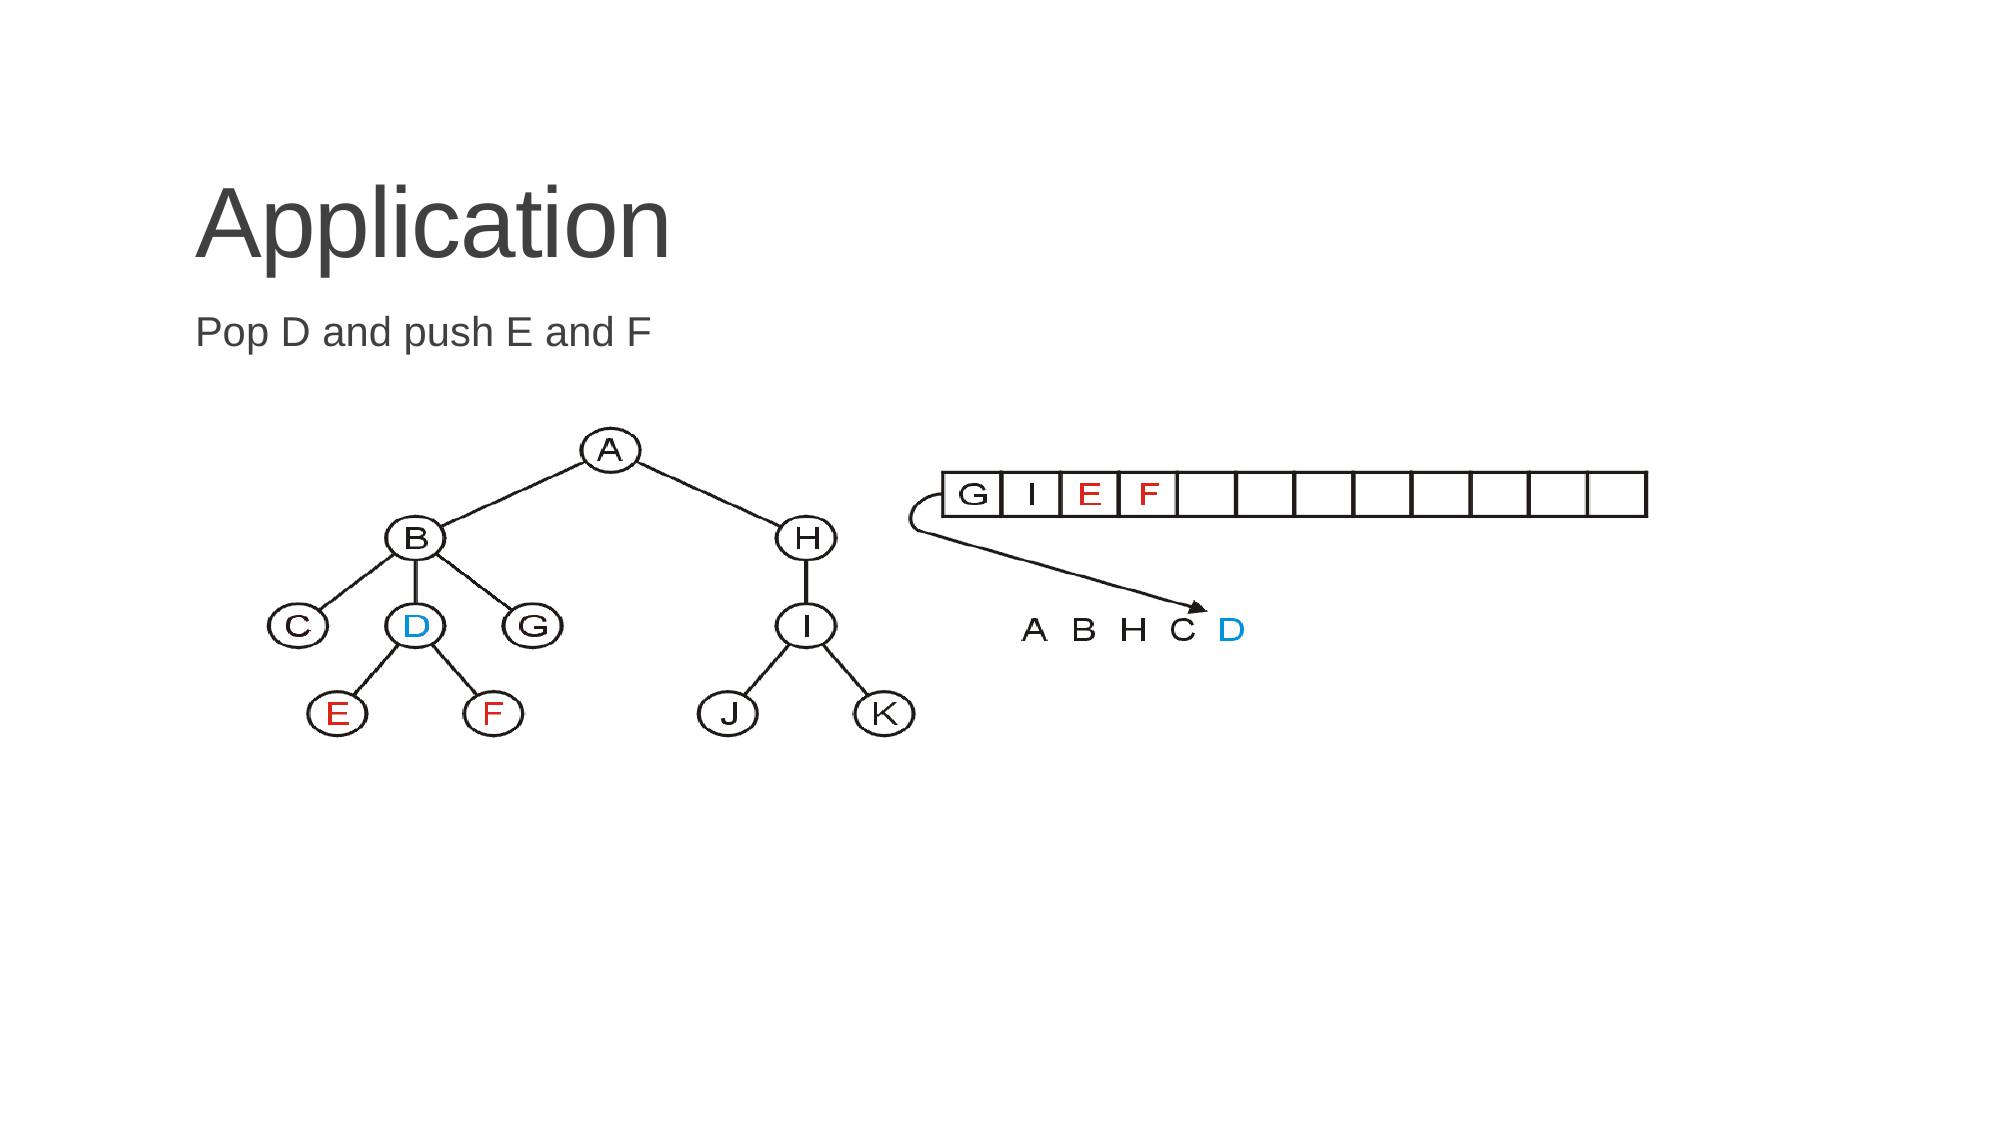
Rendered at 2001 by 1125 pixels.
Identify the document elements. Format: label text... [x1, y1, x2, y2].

title Application [180, 47, 1830, 285]
list Pop D and push E and F [180, 302, 1830, 963]
picture [259, 420, 1658, 744]
